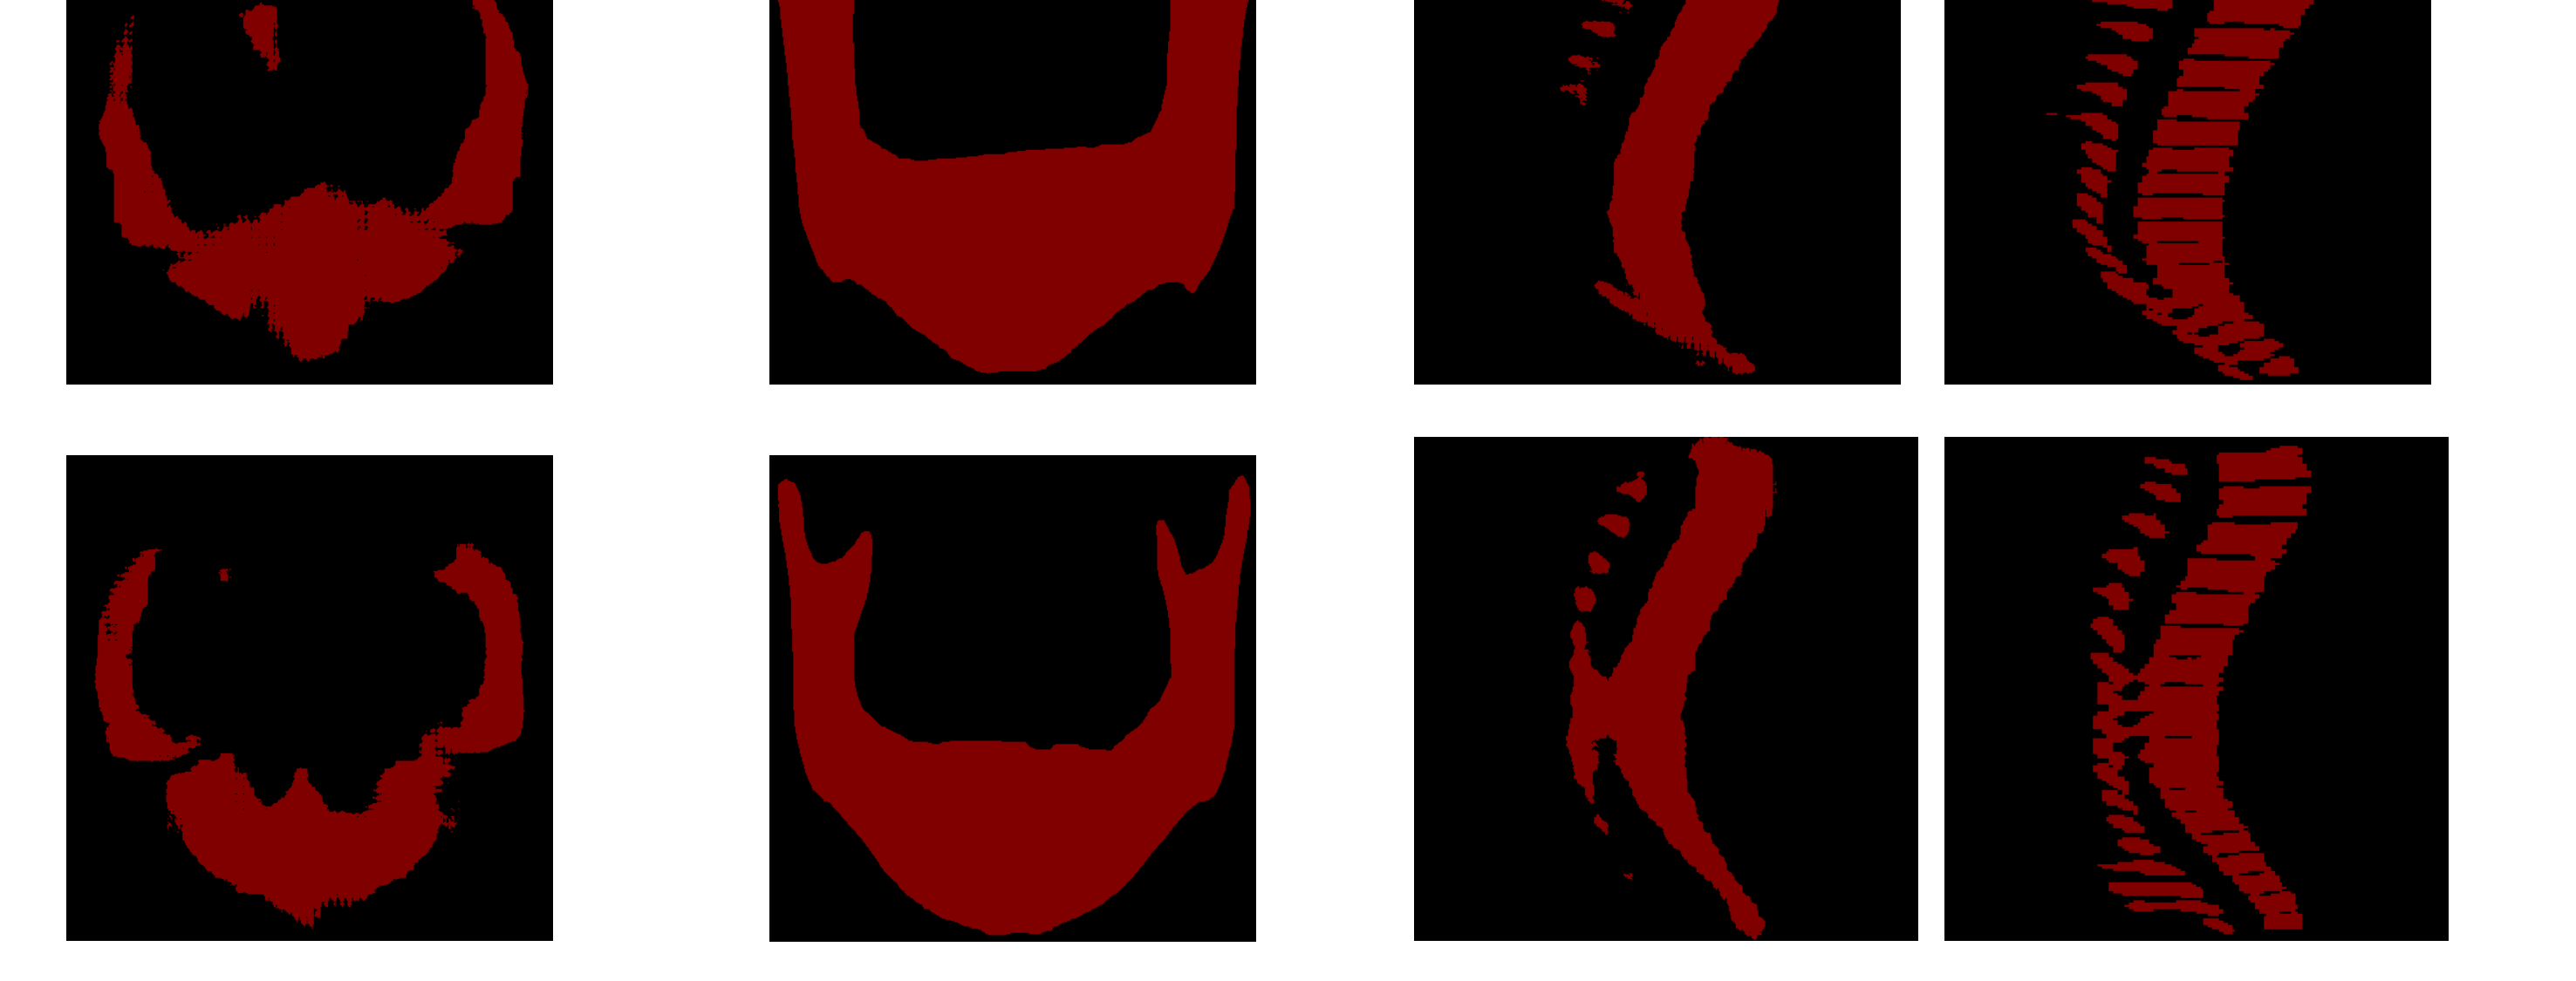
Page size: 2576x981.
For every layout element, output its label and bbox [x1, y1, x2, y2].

picture [66, 0, 553, 385]
picture [769, 0, 1256, 385]
picture [1944, 437, 2449, 941]
picture [1944, 0, 2431, 385]
picture [1414, 0, 1901, 385]
picture [1414, 437, 1918, 941]
picture [66, 455, 553, 941]
picture [769, 455, 1256, 942]
